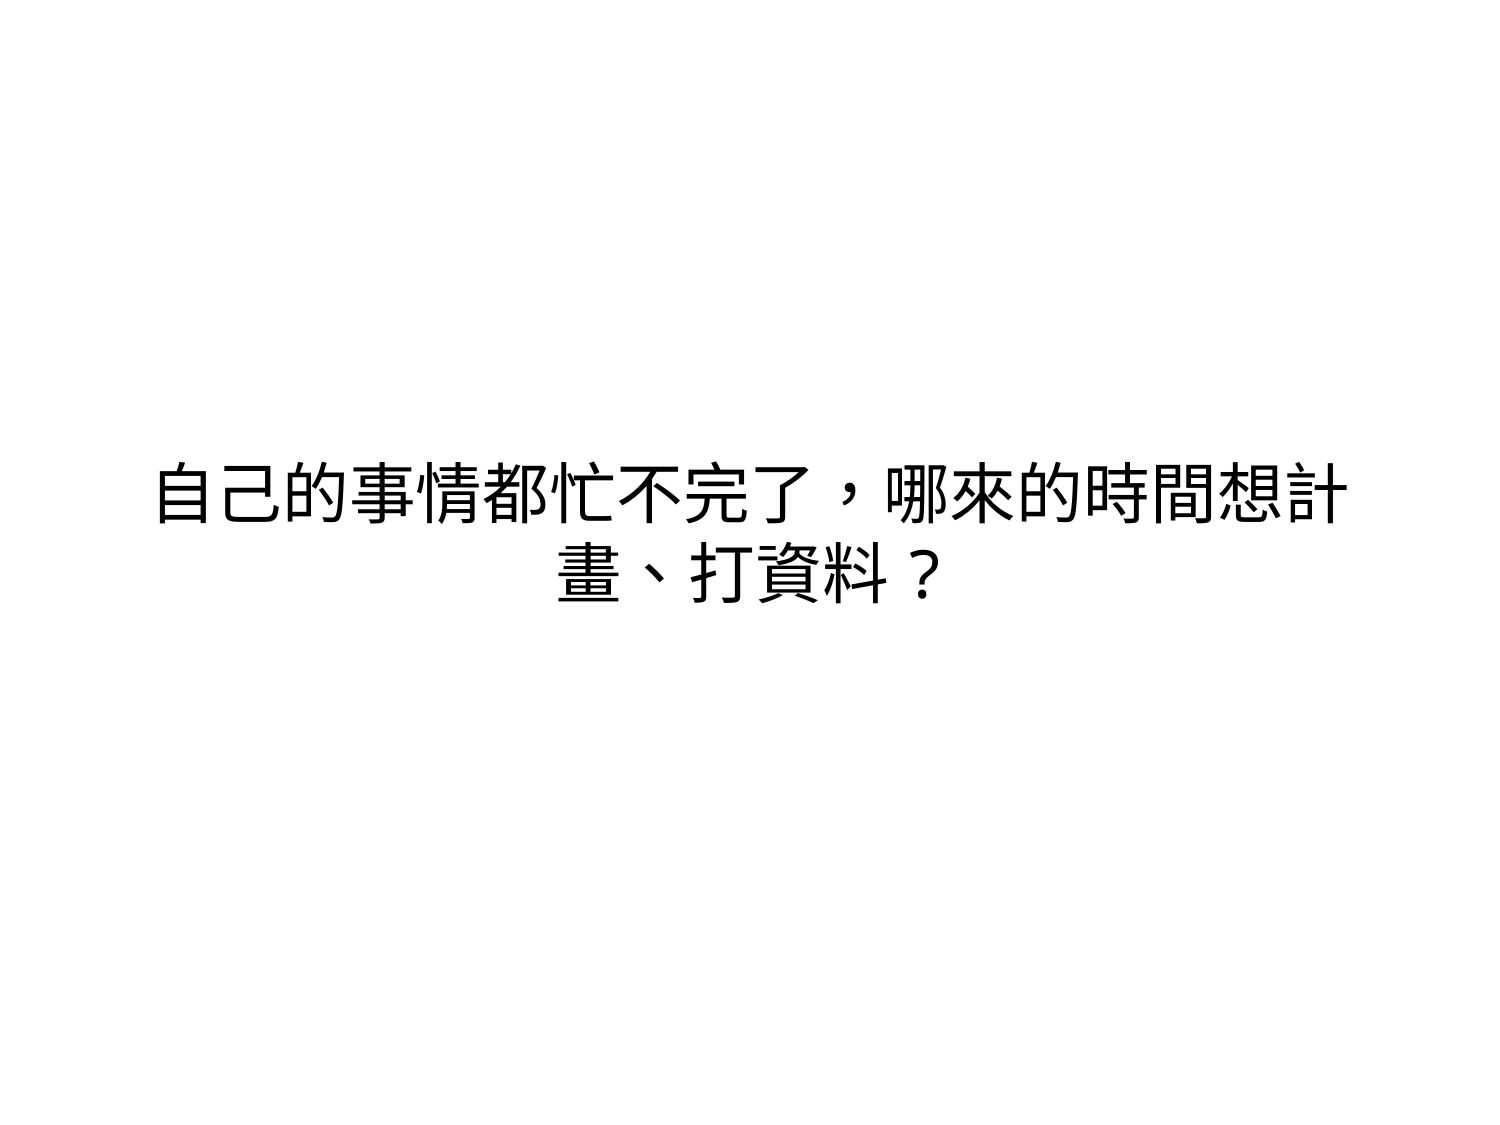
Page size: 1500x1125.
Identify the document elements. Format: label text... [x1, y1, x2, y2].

subtitle 自己的事情都忙不完了，哪來的時間想計畫、打資料? [100, 444, 1400, 732]
